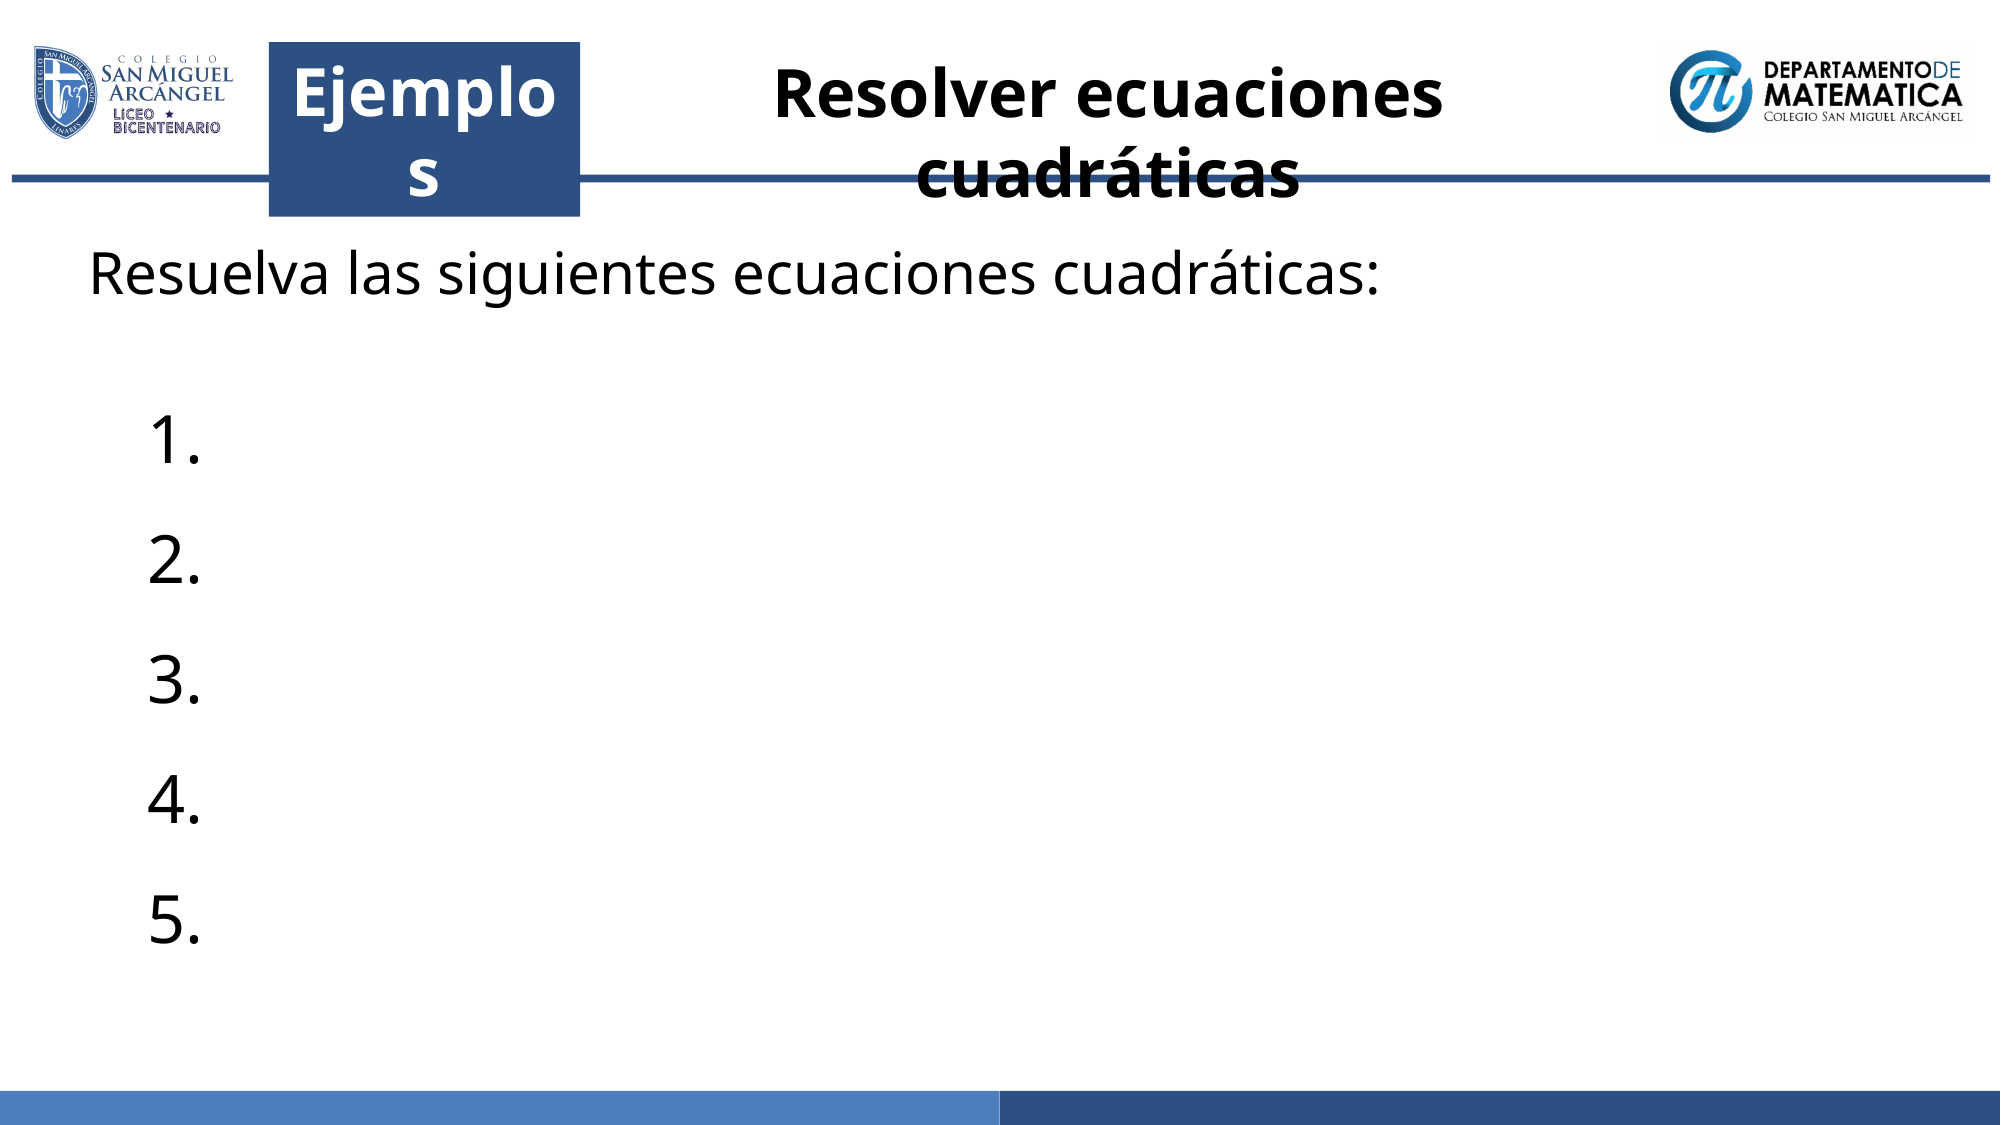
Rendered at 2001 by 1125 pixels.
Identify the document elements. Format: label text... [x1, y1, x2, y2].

text_box Resuelva las siguientes ecuaciones cuadráticas: [73, 228, 1908, 314]
text_box [10, 173, 268, 184]
picture [25, 37, 240, 146]
text_box [999, 1089, 2000, 1125]
text_box [0, 1089, 999, 1125]
picture [1659, 44, 1975, 139]
text_box [1638, 173, 1992, 184]
text_box Resolver ecuaciones cuadráticas [580, 43, 1638, 219]
text_box Ejemplos [268, 42, 581, 217]
